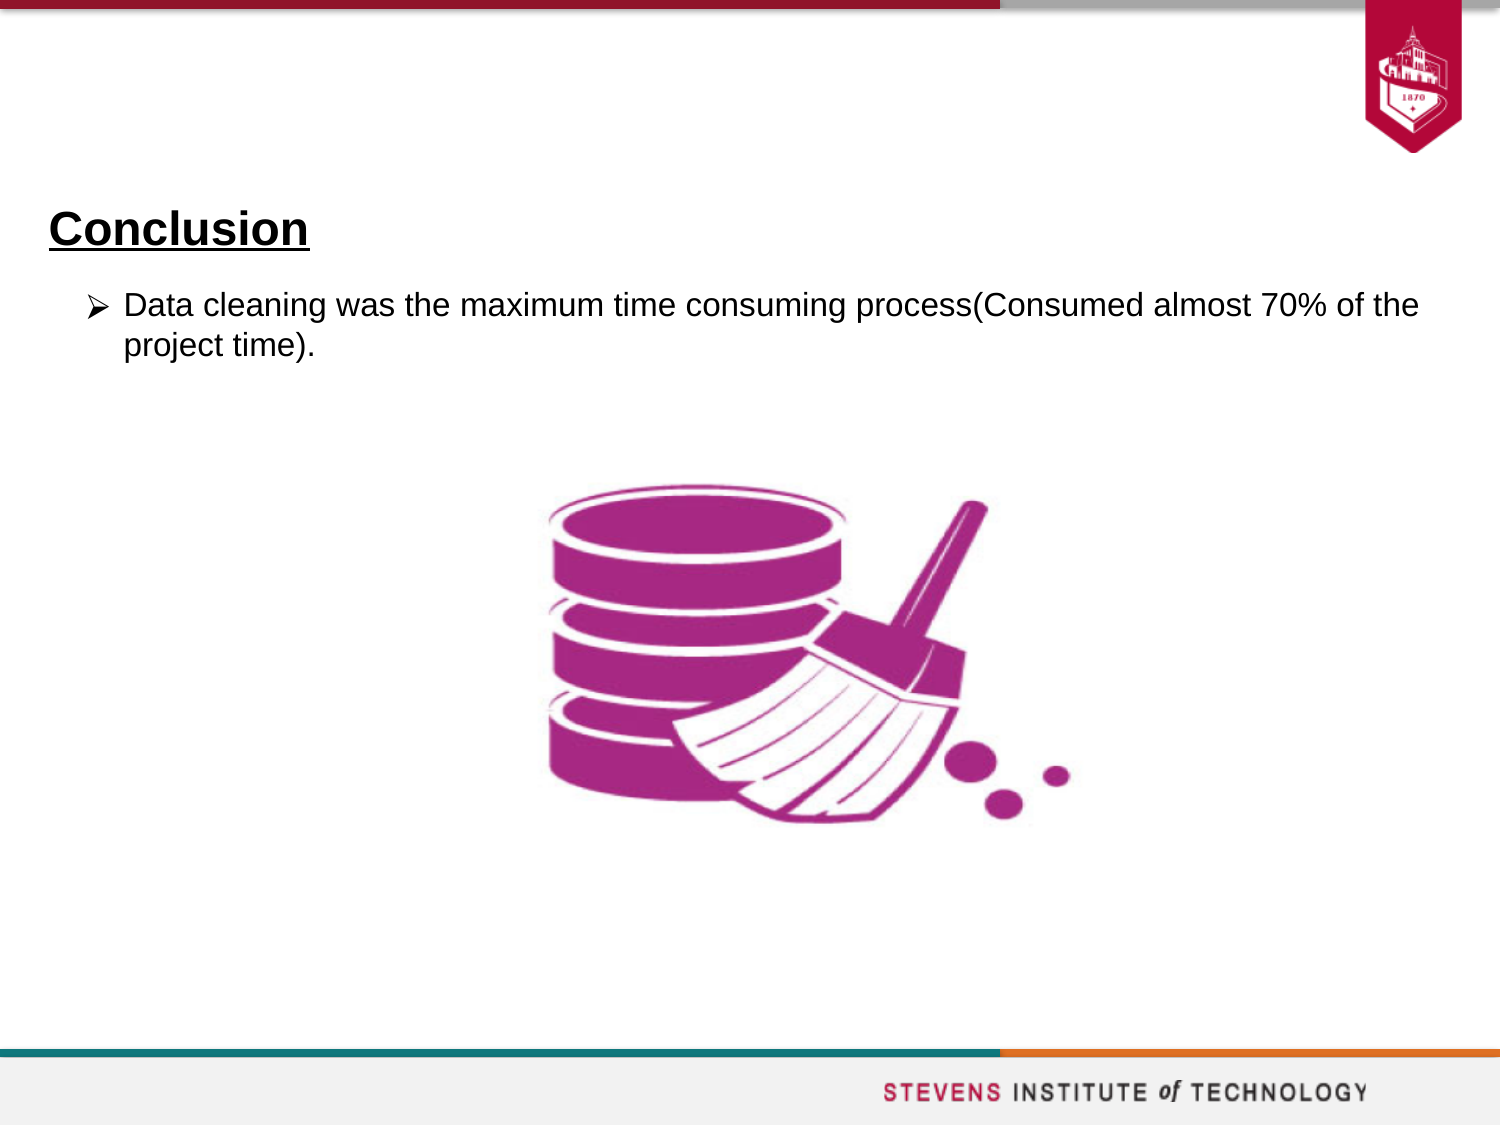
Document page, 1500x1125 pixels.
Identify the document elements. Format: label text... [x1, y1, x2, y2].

picture [384, 417, 1166, 869]
title Conclusion [37, 192, 1236, 259]
list Data cleaning was the maximum time consuming process(Consumed almost 70% of the project time). [37, 277, 1463, 891]
